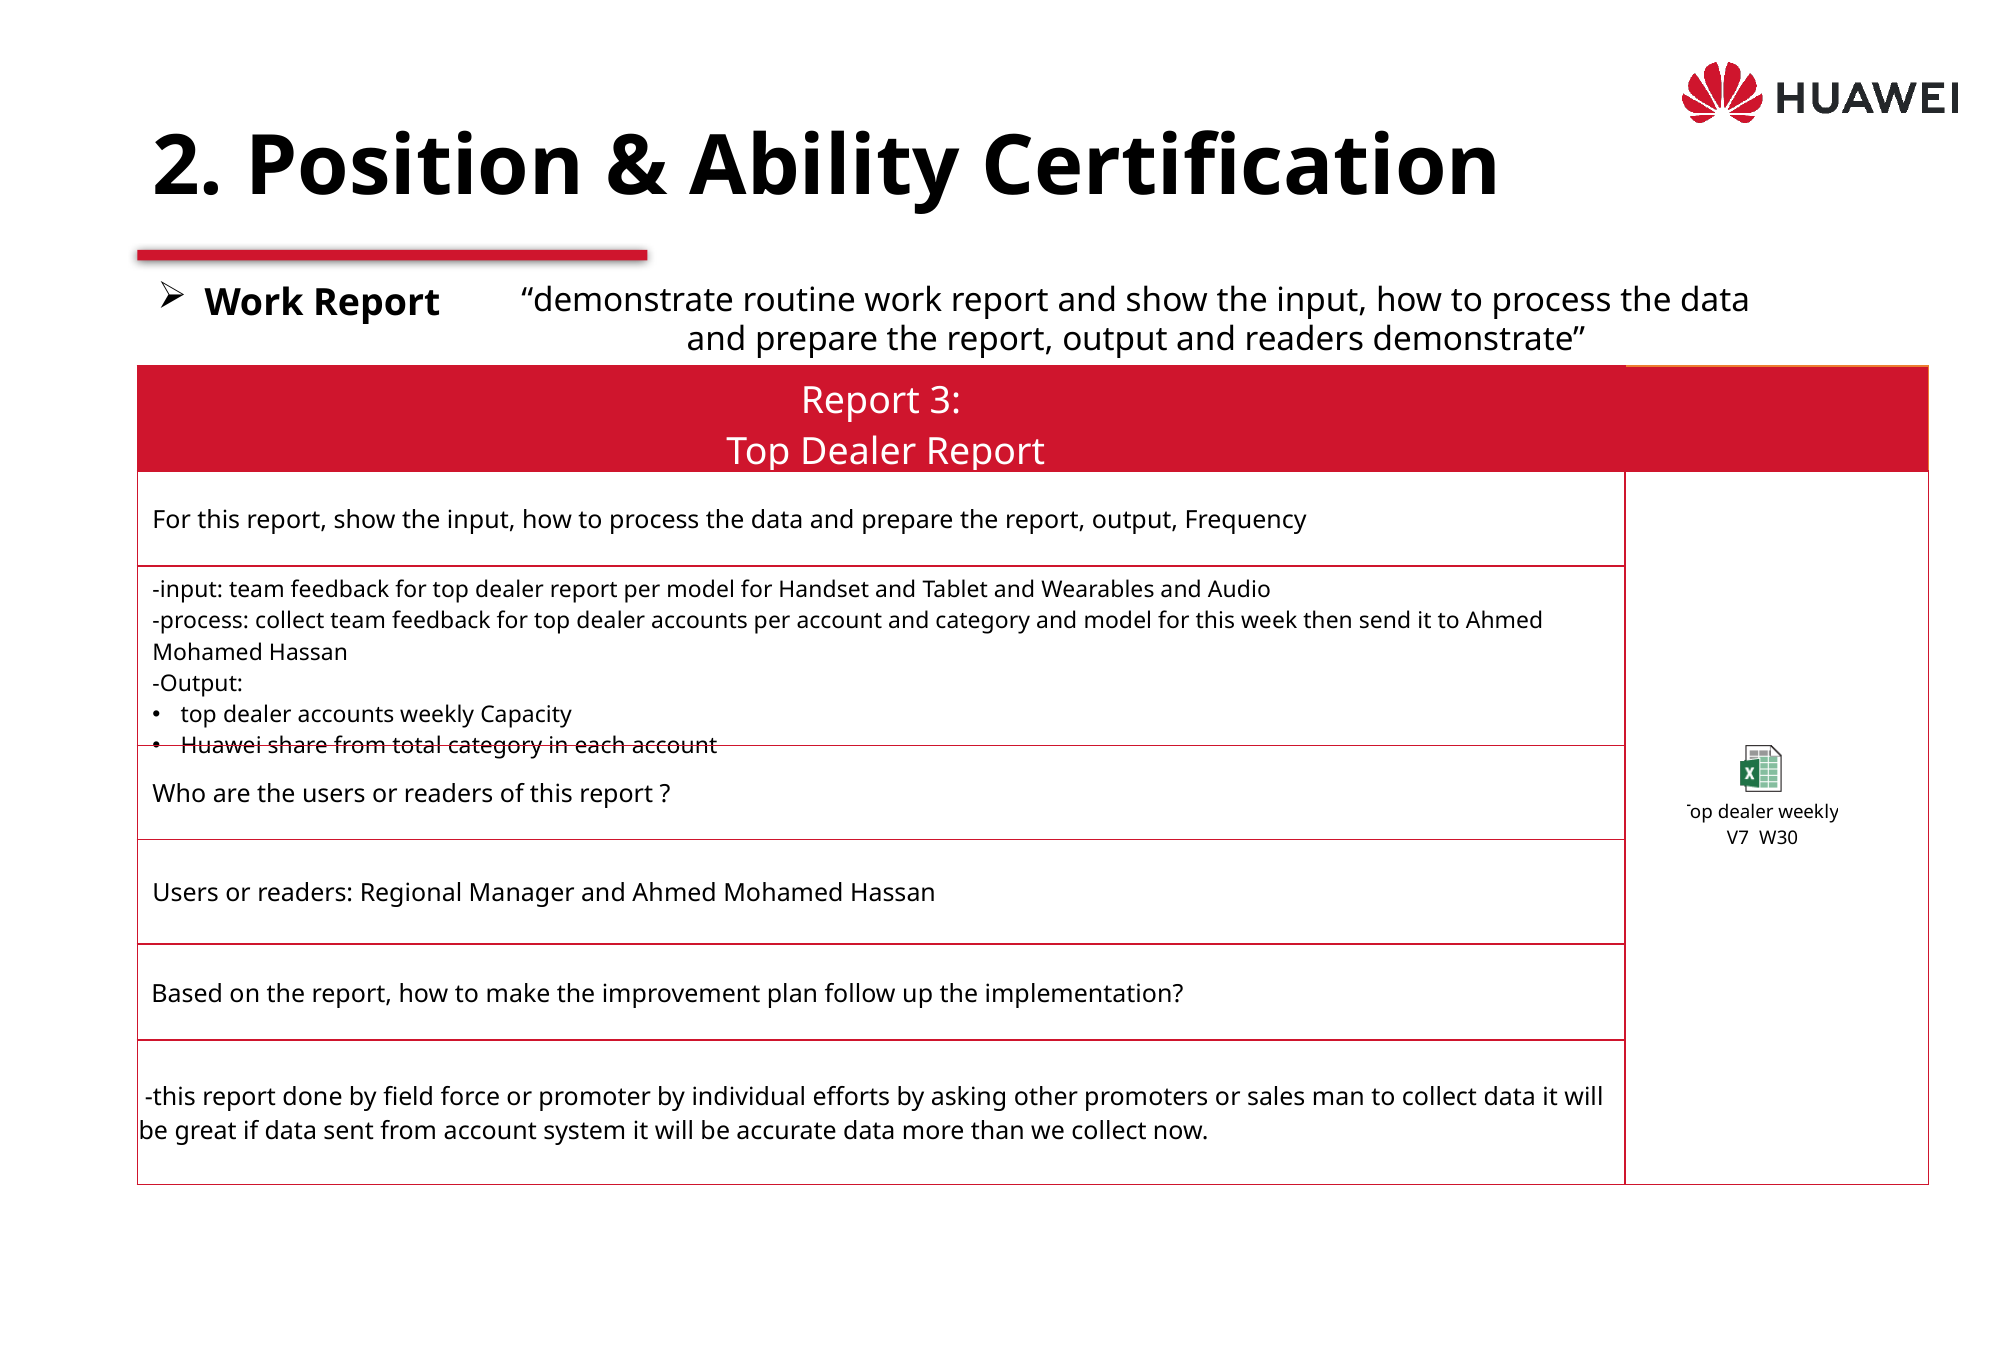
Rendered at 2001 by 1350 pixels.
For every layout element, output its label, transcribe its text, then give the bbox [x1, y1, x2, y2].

title 2. Position & Ability Certification [137, 75, 1863, 259]
table_cell -input: team feedback for top dealer report per model for Handset and Tablet and Wearables and Audio -process: collect team feedback for top dealer accounts per account and category and model for this week then send it to Ahmed Mohamed Hassan -Output: top dealer accounts weekly Capacity Huawei share from total category in each account [138, 567, 1624, 745]
table_header [1626, 367, 1928, 470]
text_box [1687, 743, 1838, 877]
text_box Work Report [142, 270, 456, 330]
table_cell Who are the users or readers of this report ? [138, 746, 1624, 839]
table_header Report 3: Top Dealer Report [138, 367, 1624, 470]
table_cell Based on the report, how to make the improvement plan follow up the implementation? [138, 945, 1624, 1039]
table_cell [1626, 472, 1928, 1184]
text_box “demonstrate routine work report and show the input, how to process the data and prepare the report, output and readers demonstrate” [493, 270, 1780, 365]
table_cell -this report done by field force or promoter by individual efforts by asking other promoters or sales man to collect data it will be great if data sent from account system it will be accurate data more than we collect now. [138, 1041, 1624, 1184]
picture [1682, 62, 1958, 123]
table_cell Users or readers: Regional Manager and Ahmed Mohamed Hassan [138, 840, 1624, 943]
table_cell For this report, show the input, how to process the data and prepare the report, output, Frequency [138, 472, 1624, 565]
